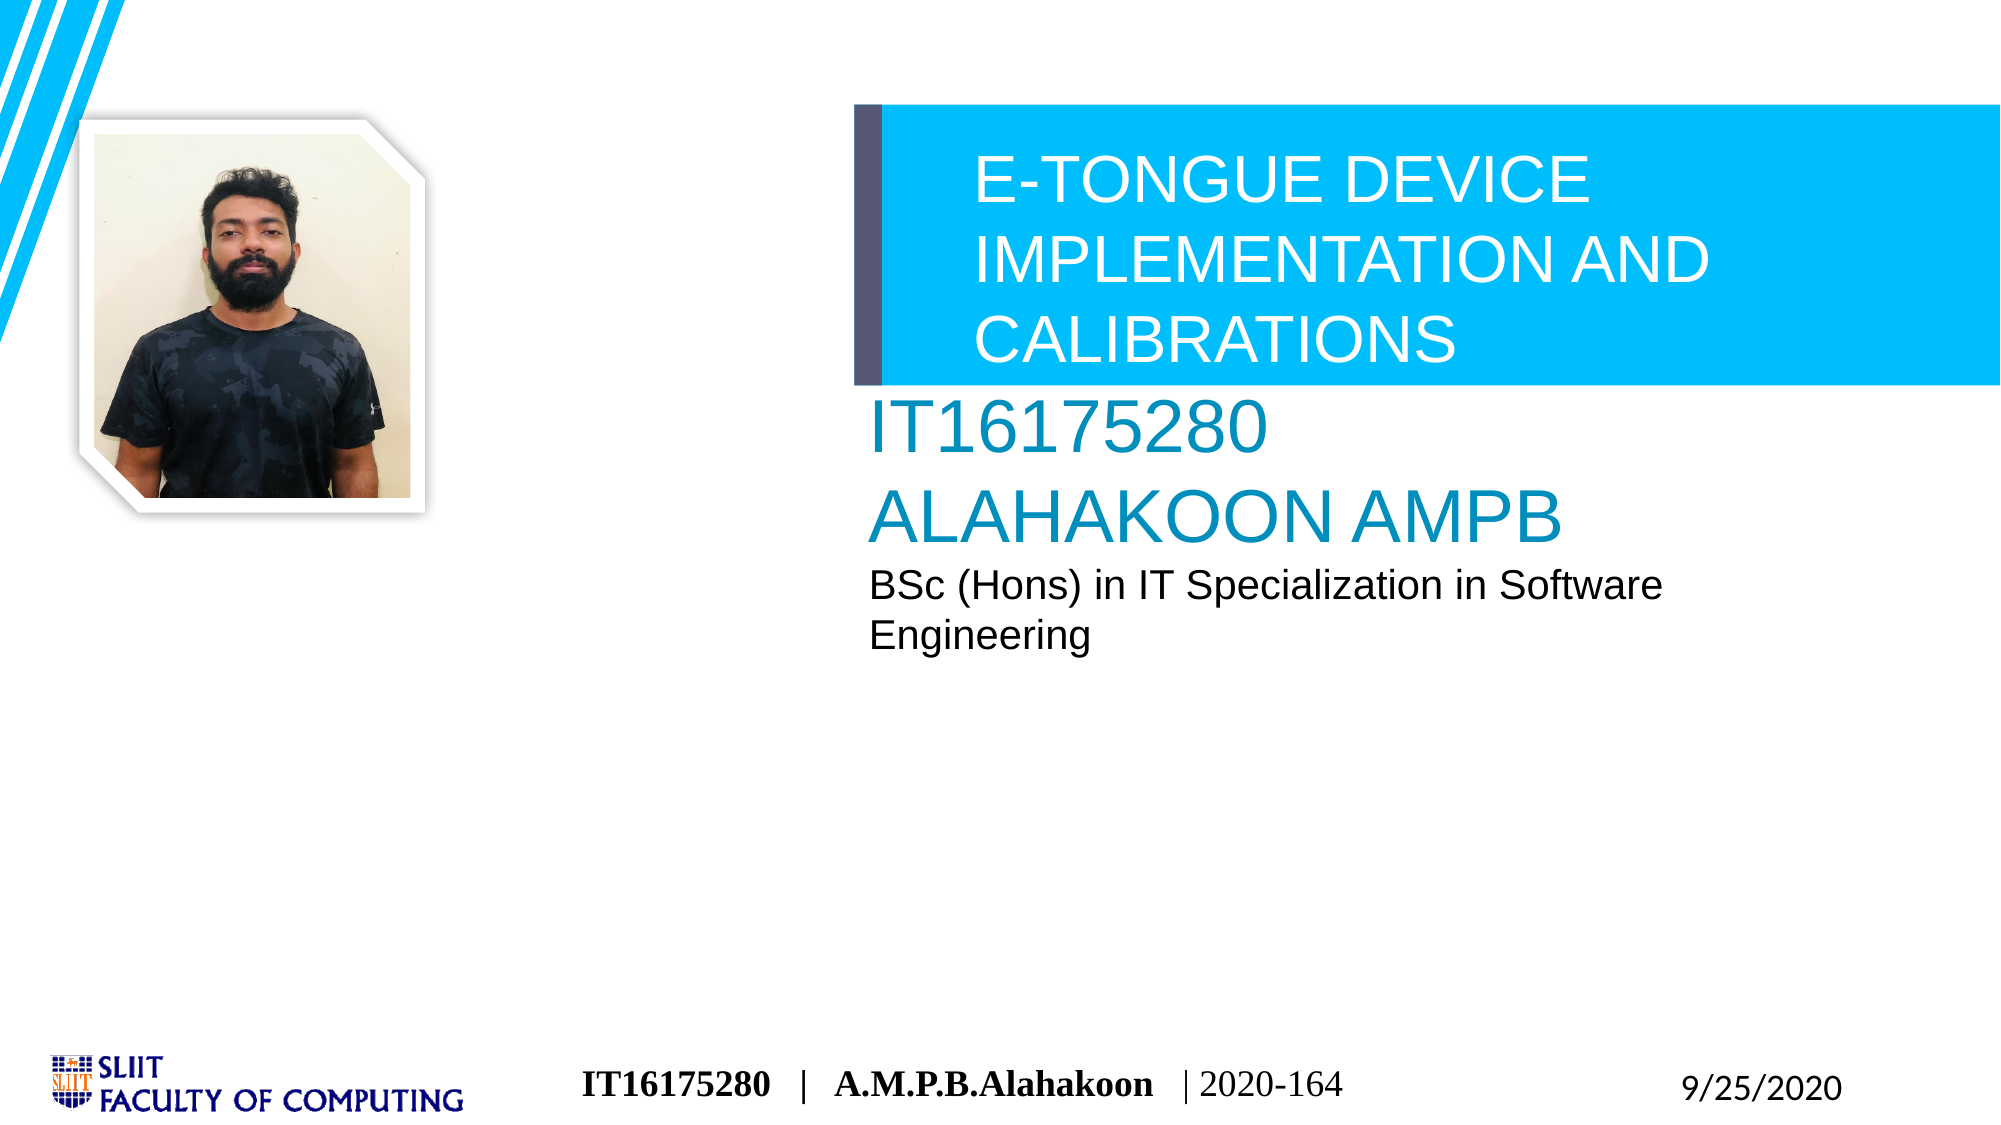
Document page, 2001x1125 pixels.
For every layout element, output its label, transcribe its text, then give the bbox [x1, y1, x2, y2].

text_box IT16175280 ALAHAKOON AMPB BSc (Hons) in IT Specialization in Software Engineering [854, 386, 1895, 755]
text_box IT16175280 | A.M.P.B.Alahakoon | 2020-164 [566, 1078, 1567, 1112]
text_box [854, 104, 2000, 386]
text_box 9/25/2020 [1665, 1055, 1870, 1116]
picture [86, 126, 418, 506]
picture [33, 1036, 484, 1125]
